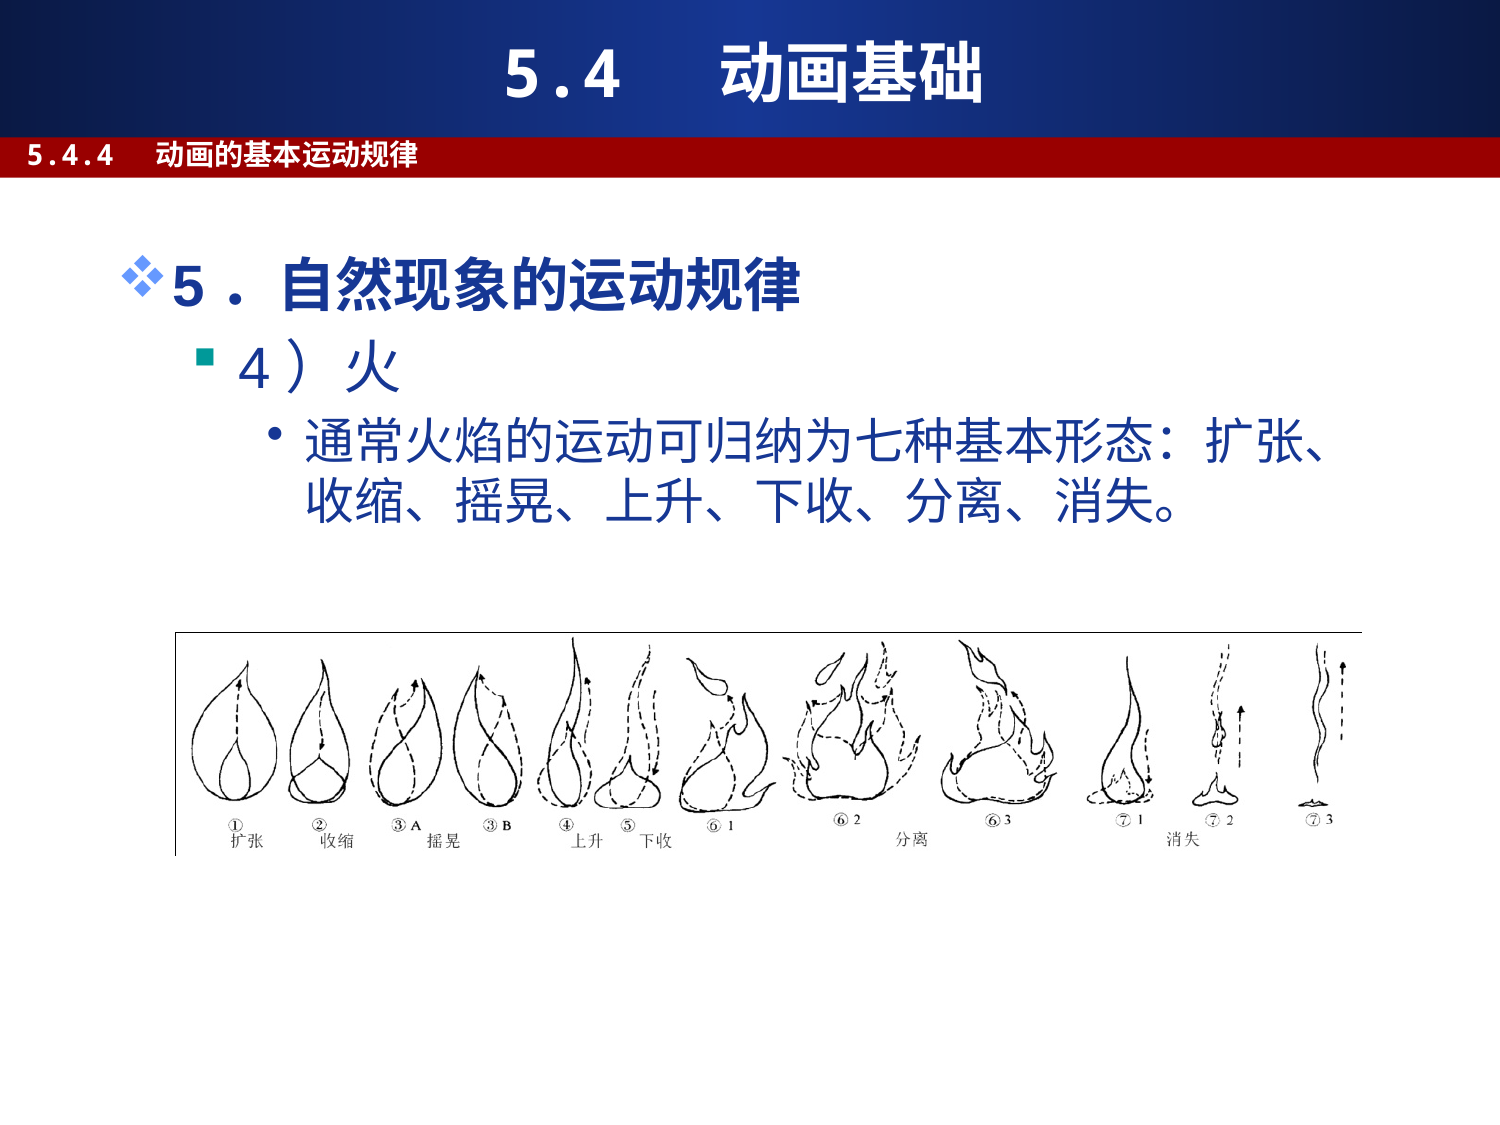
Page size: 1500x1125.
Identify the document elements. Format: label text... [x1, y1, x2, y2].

list 5．自然现象的运动规律 4）火 通常火焰的运动可归纳为七种基本形态：扩张、收缩、摇晃、上升、下收、分离、消失。 [101, 240, 1386, 1038]
text_box 5.4.4 动画的基本运动规律 [11, 128, 1500, 179]
title 5.4 动画基础 [49, 24, 1438, 118]
picture [175, 632, 1362, 856]
